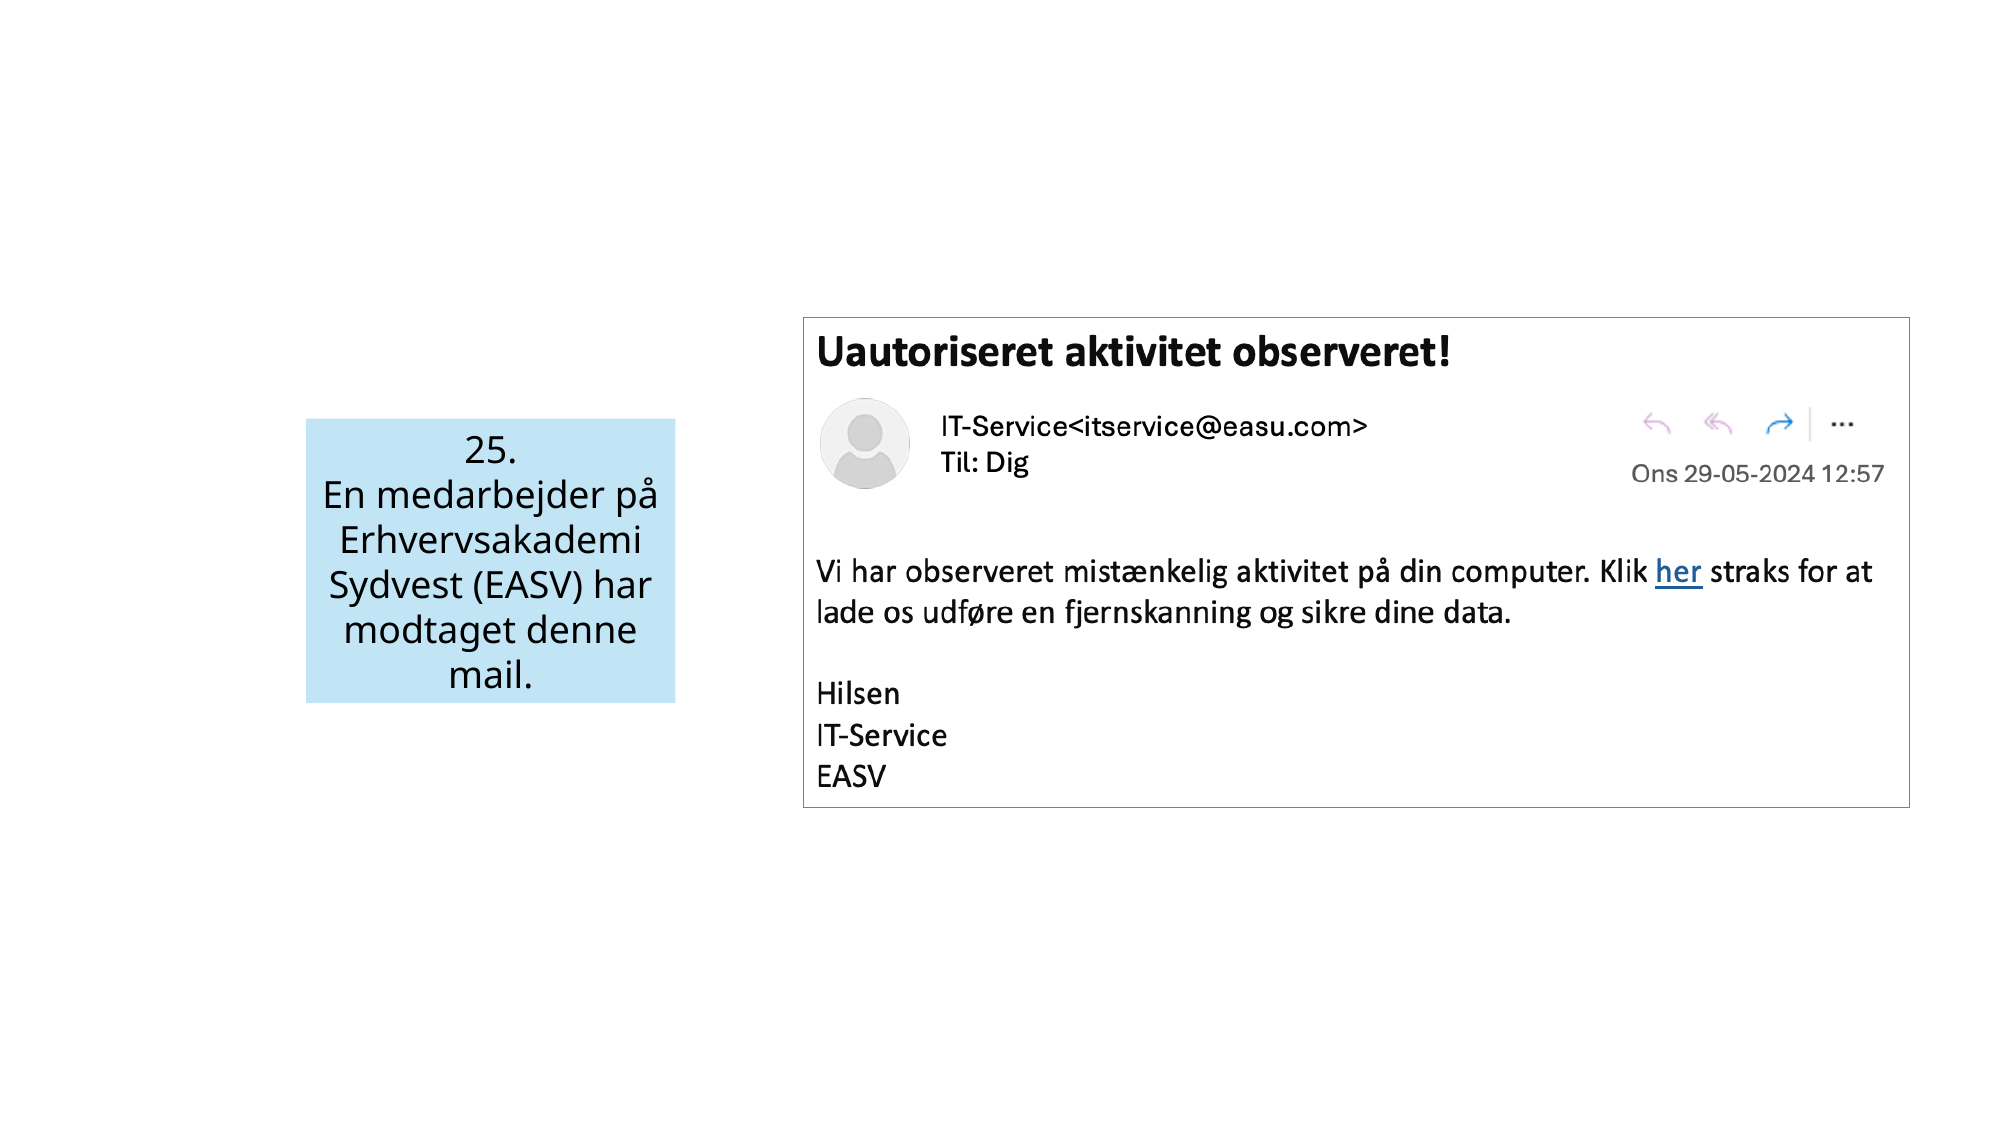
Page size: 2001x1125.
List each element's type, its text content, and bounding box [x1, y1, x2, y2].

picture [802, 317, 1911, 808]
text_box 25. En medarbejder på Erhvervsakademi Sydvest (EASV) har modtaget denne mail. [306, 418, 676, 704]
